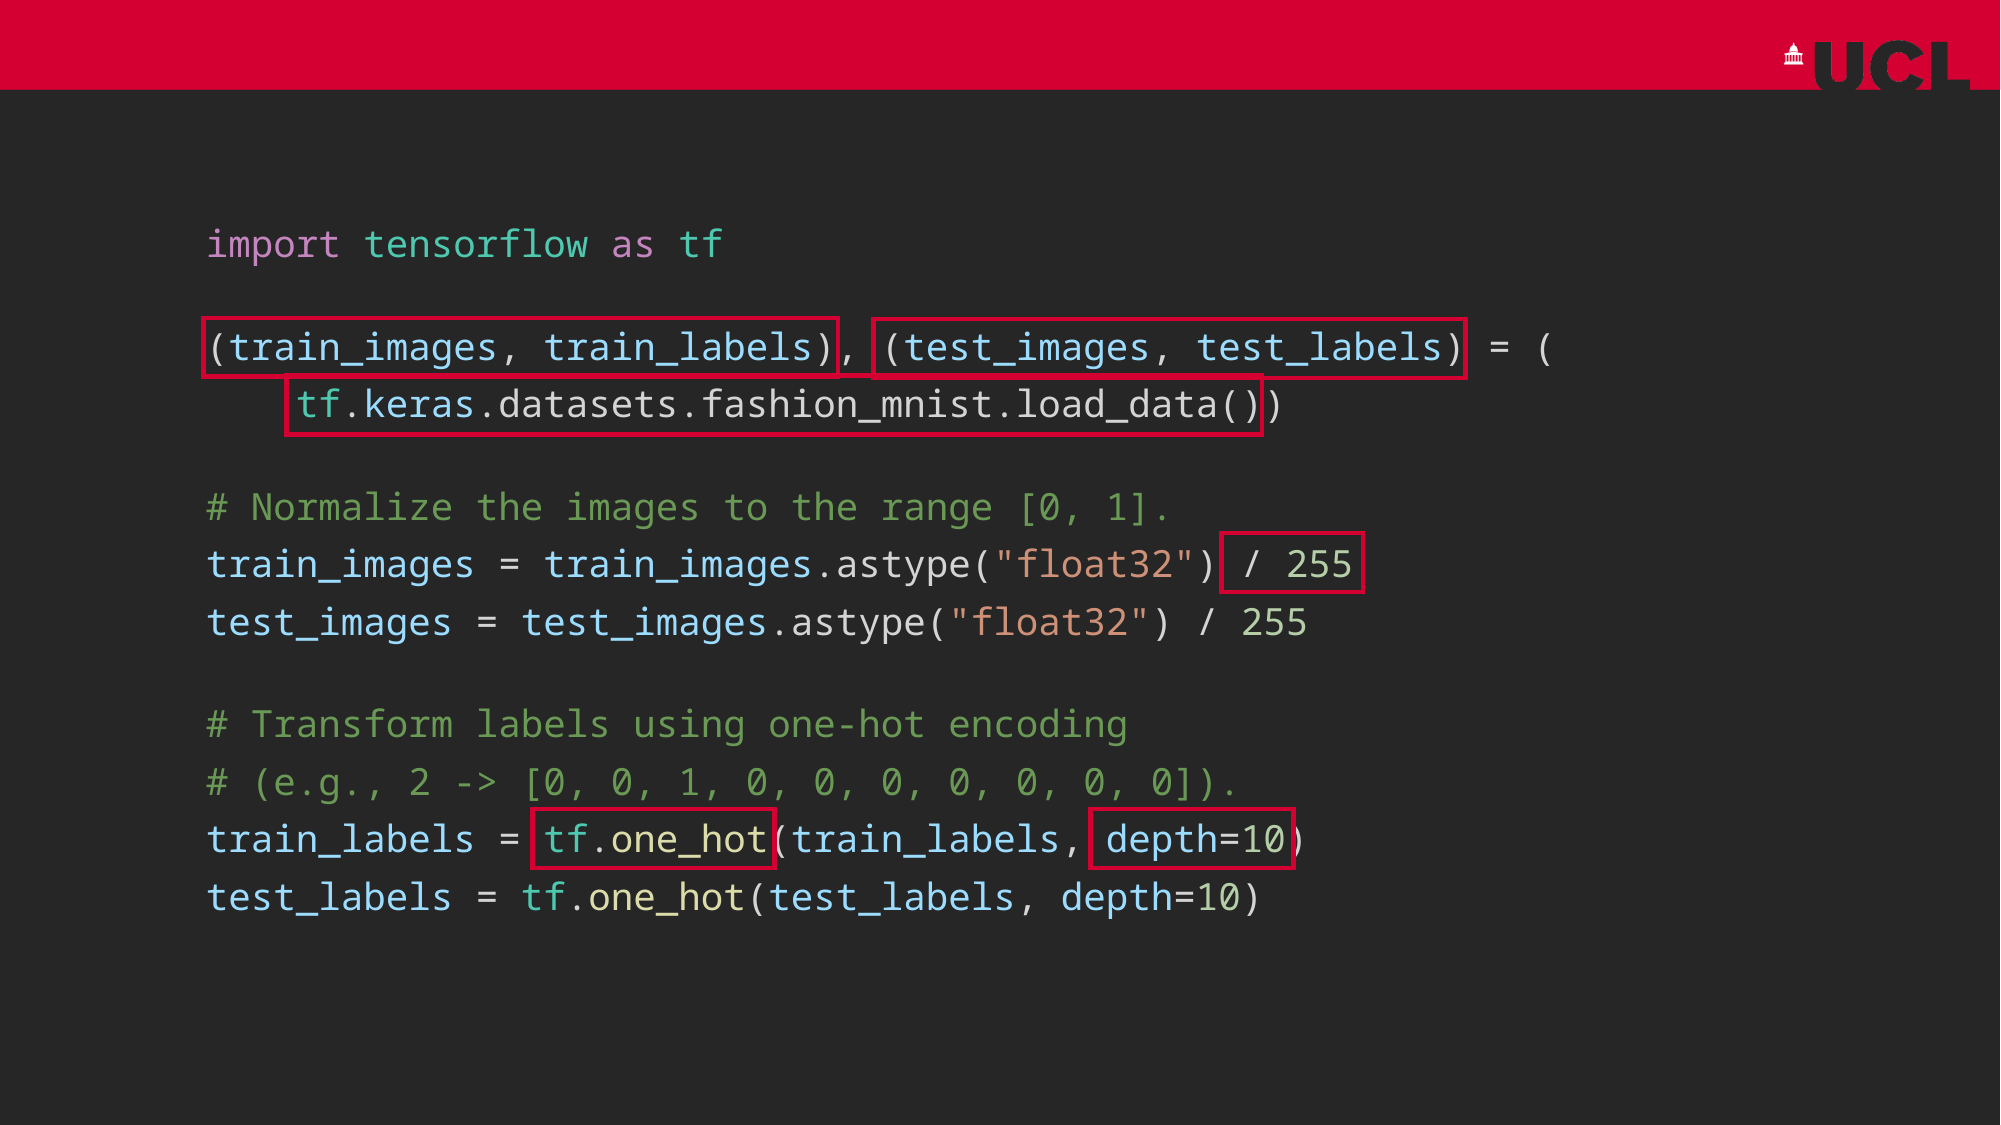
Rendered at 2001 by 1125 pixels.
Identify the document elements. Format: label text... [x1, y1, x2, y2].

text_box [286, 375, 1263, 436]
text_box [1221, 532, 1364, 593]
picture [0, 0, 2001, 90]
text_box [202, 317, 839, 378]
text_box [1090, 808, 1295, 869]
text_box [872, 318, 1466, 379]
text_box import tensorflow as tf (train_images, train_labels), (test_images, test_labels) = ( tf.keras.datasets.fashion_mnist.load_data()) # Normalize the images to the range [0, 1]. train_images = train_images.astype("float32") / 255 test_images = test_images.astype("float32") / 255 # Transform labels using one-hot encoding # (e.g., 2 -> [0, 0, 1, 0, 0, 0, 0, 0, 0, 0]). train_labels = tf.one_hot(train_labels, depth=10) test_labels = tf.one_hot(test_labels, depth=10) [190, 212, 1809, 926]
text_box [531, 808, 775, 869]
